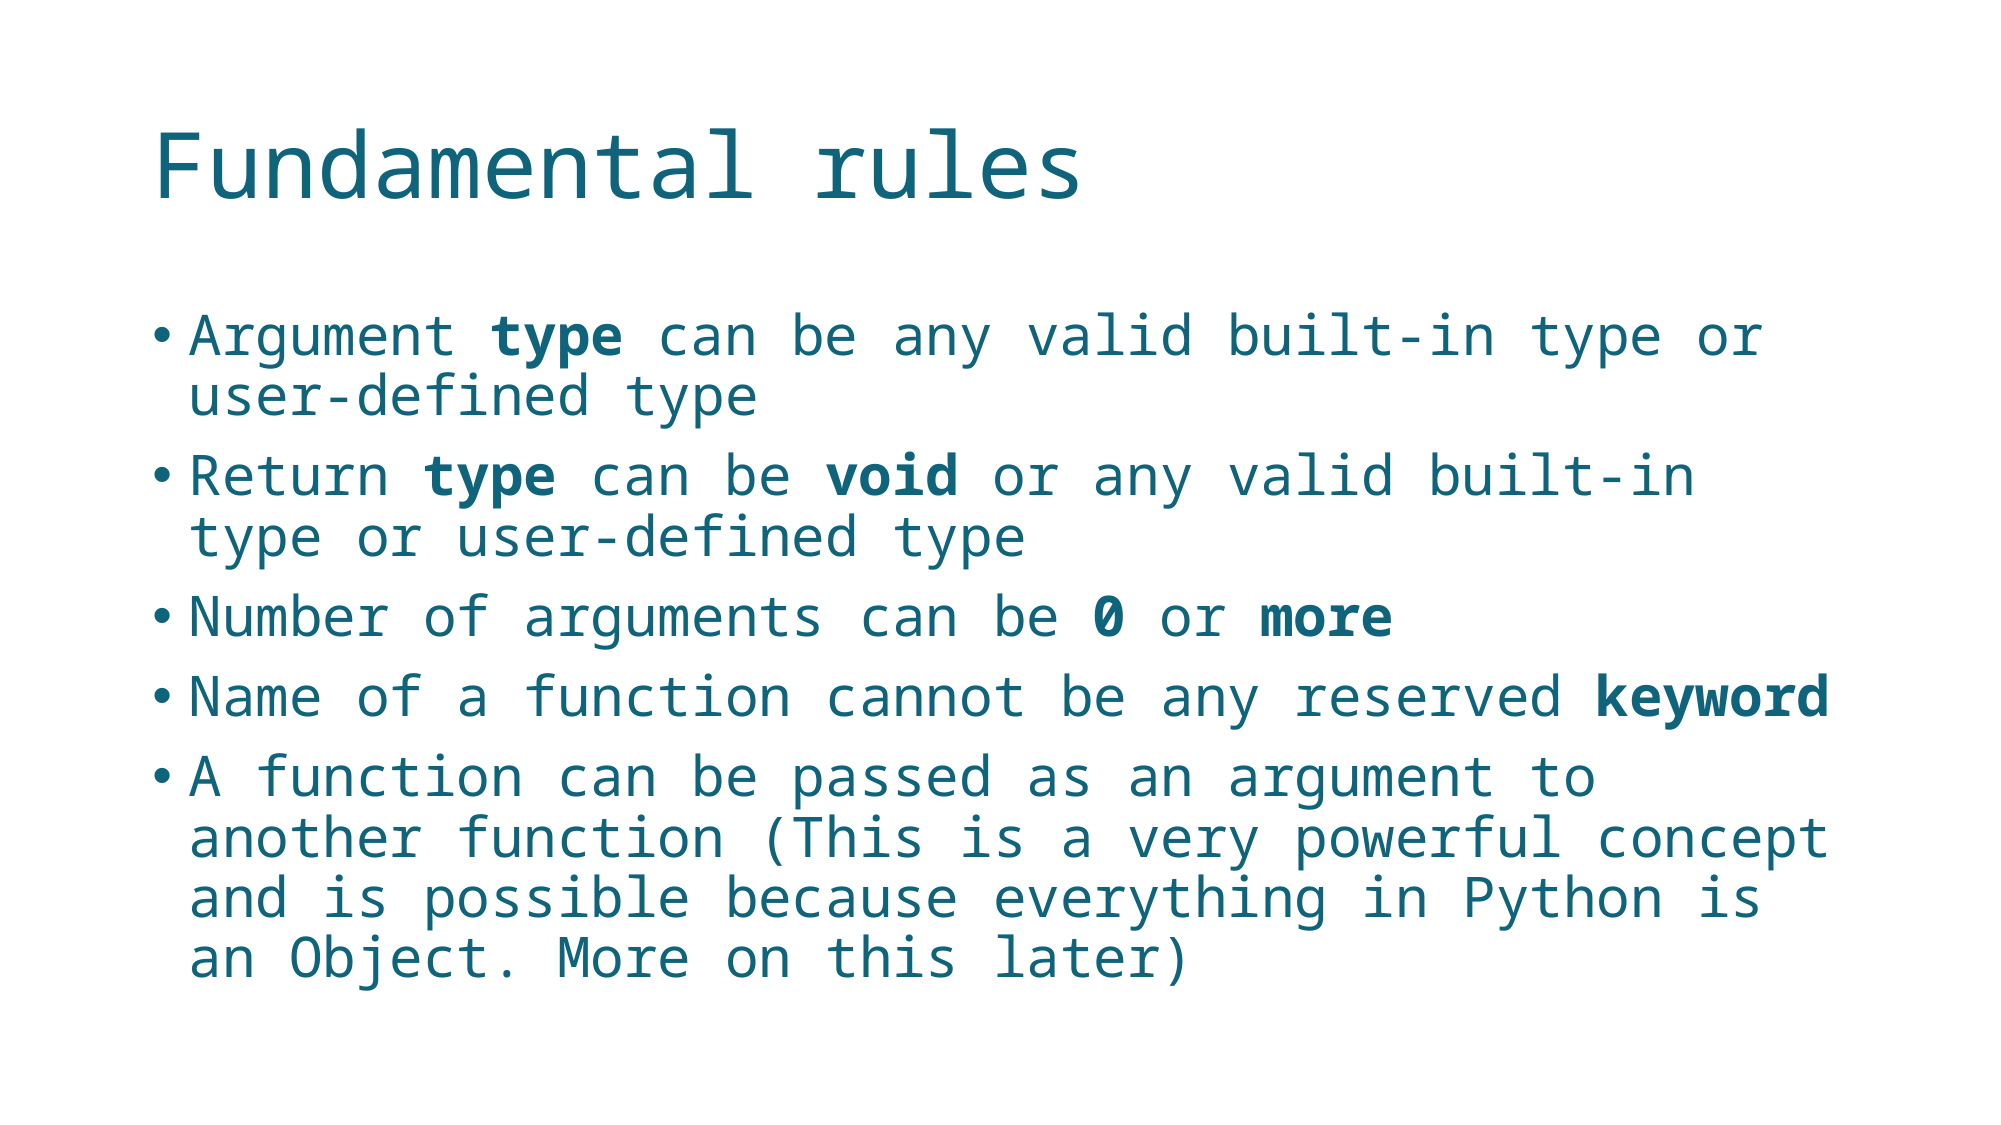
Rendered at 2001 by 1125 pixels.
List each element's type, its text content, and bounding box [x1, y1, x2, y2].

list Argument type can be any valid built-in type or user-defined type Return type can be void or any valid built-in type or user-defined type Number of arguments can be 0 or more Name of a function cannot be any reserved keyword A function can be passed as an argument to another function (This is a very powerful concept and is possible because everything in Python is an Object. More on this later) [137, 299, 1863, 1014]
title Fundamental rules [137, 59, 1863, 278]
